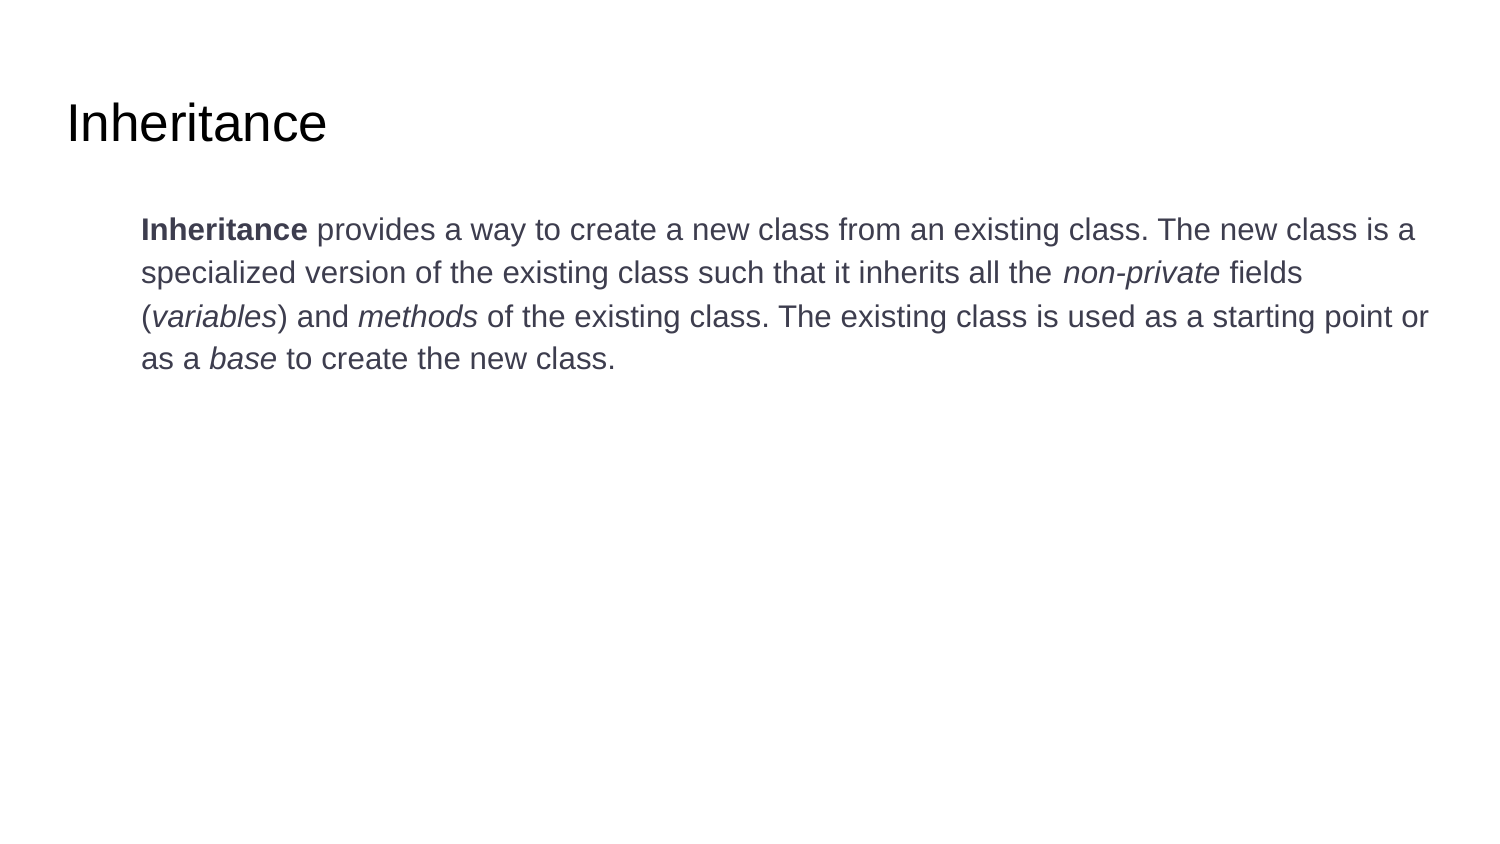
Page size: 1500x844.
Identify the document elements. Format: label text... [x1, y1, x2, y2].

list Inheritance provides a way to create a new class from an existing class. The new class is a specialized version of the existing class such that it inherits all the non-private fields (variables) and methods of the existing class. The existing class is used as a starting point or as a base to create the new class. [51, 189, 1449, 750]
title Inheritance [51, 72, 1449, 167]
